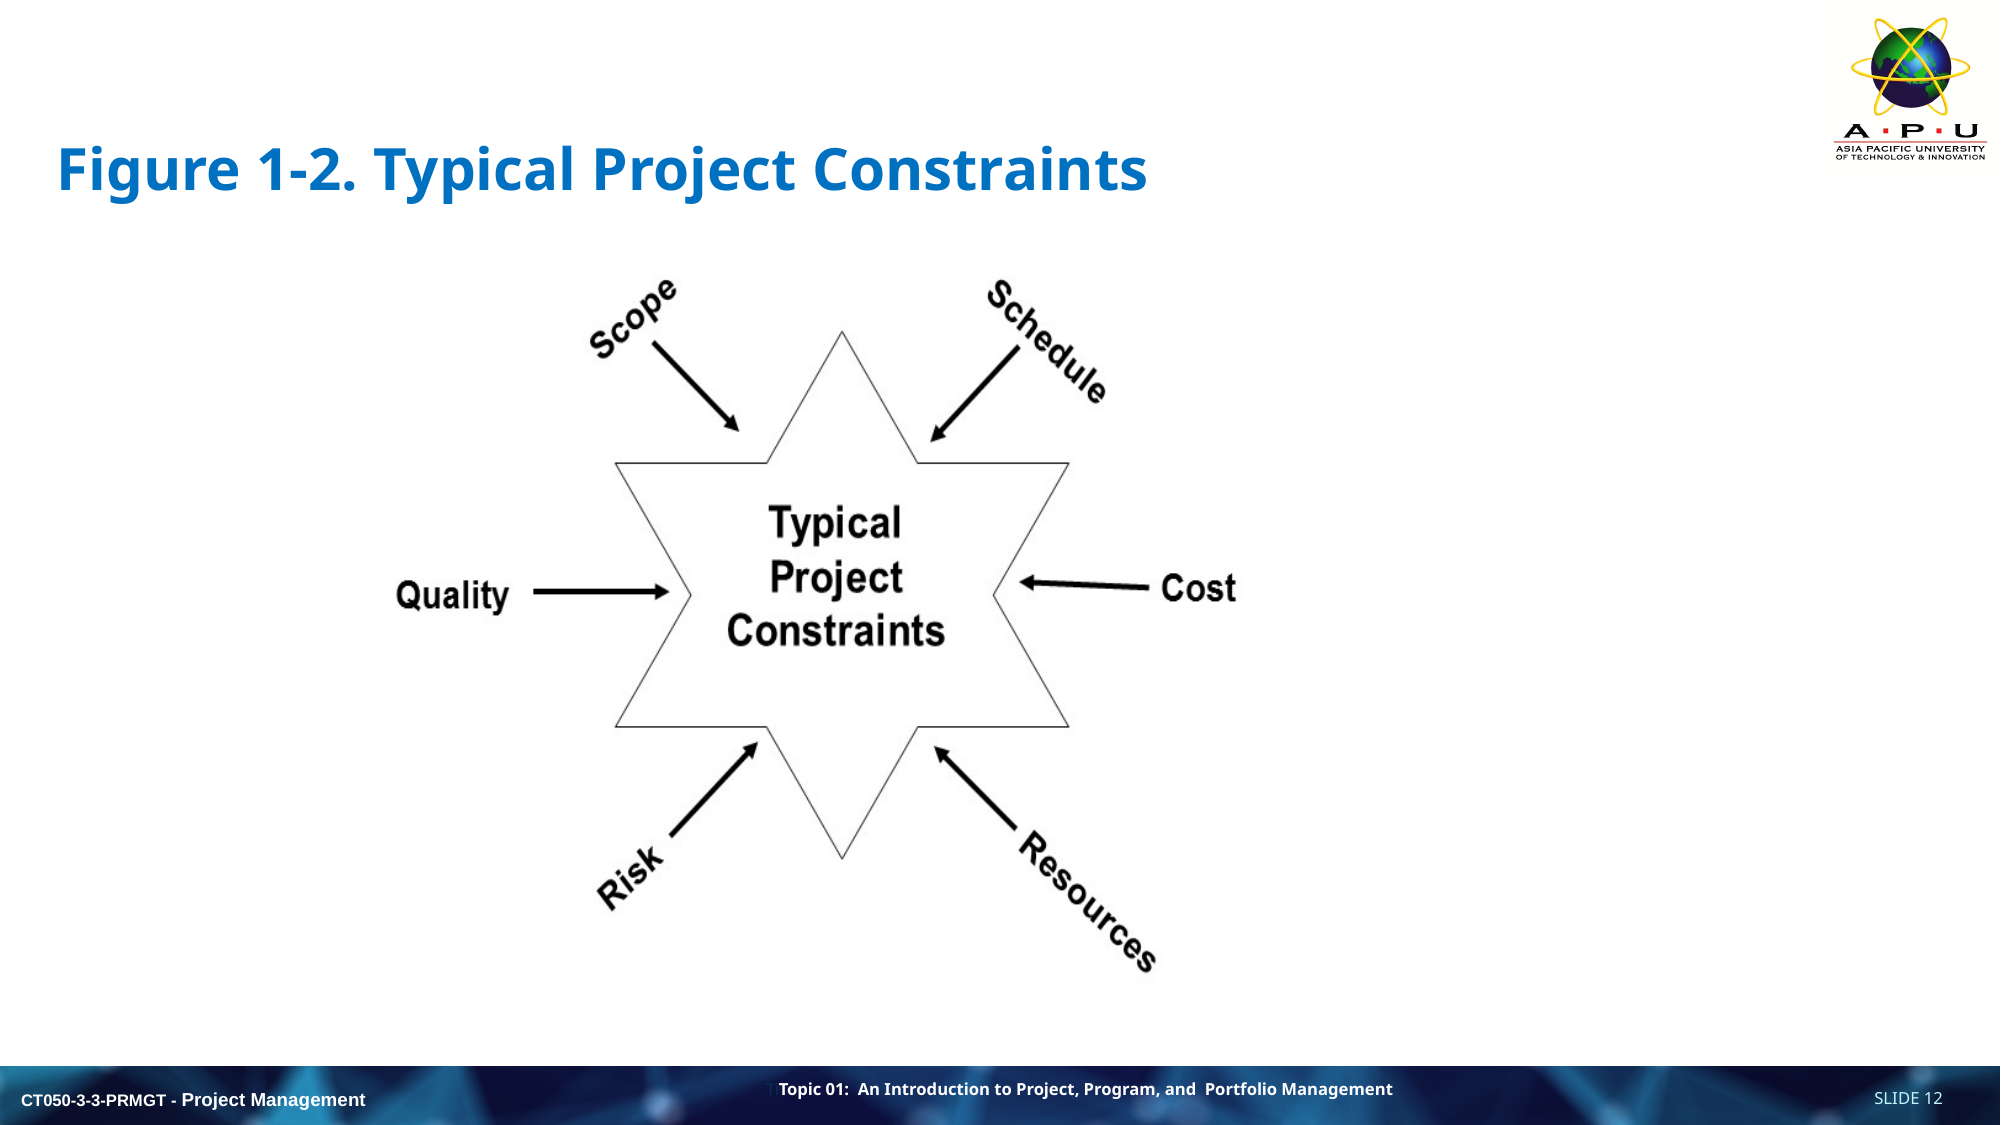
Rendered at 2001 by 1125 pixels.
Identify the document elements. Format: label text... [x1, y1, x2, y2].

picture [0, 1066, 2000, 1125]
text_box Figure 1-2. Typical Project Constraints [41, 73, 1329, 262]
picture [325, 227, 1401, 1016]
picture [1822, 0, 2000, 178]
